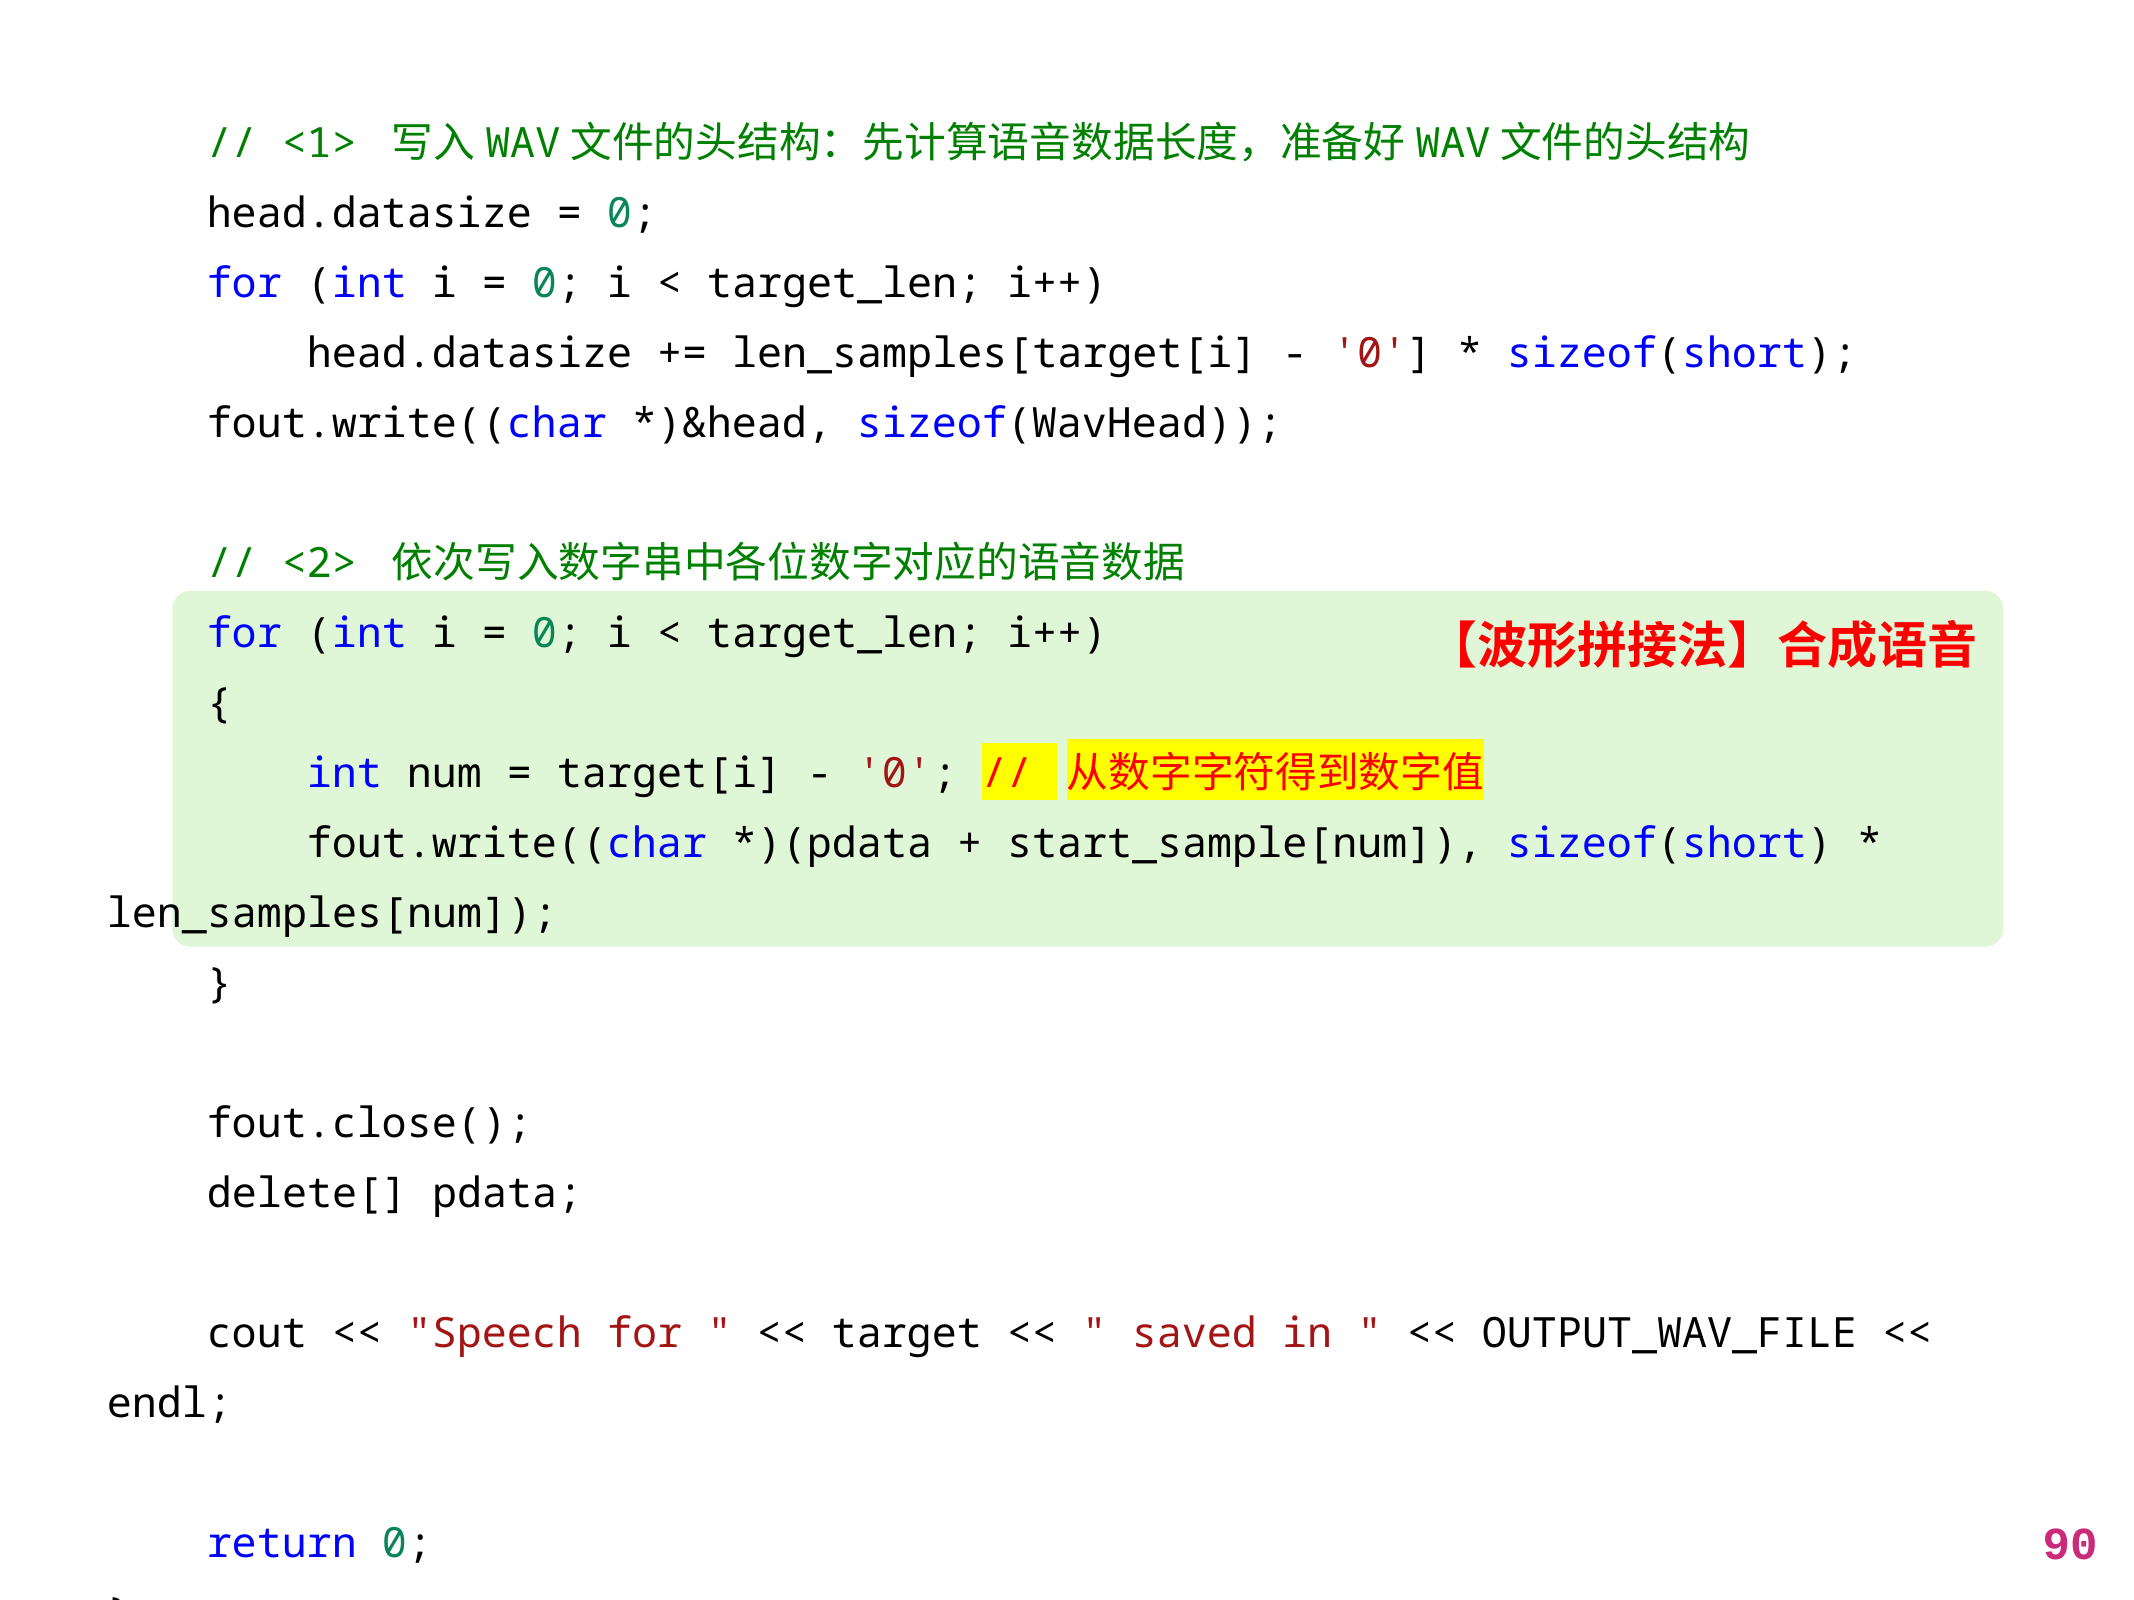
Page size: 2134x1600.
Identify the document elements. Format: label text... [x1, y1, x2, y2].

text_box // <1> 写入WAV文件的头结构：先计算语音数据长度，准备好WAV文件的头结构 head.datasize = 0; for (int i = 0; i < target_len; i++) head.datasize += len_samples[target[i] - '0'] * sizeof(short); fout.write((char *)&head, sizeof(WavHead)); // <2> 依次写入数字串中各位数字对应的语音数据 for (int i = 0; i < target_len; i++) { int num = target[i] - '0'; // 从数字字符得到数字值 fout.write((char *)(pdata + start_sample[num]), sizeof(short) * len_samples[num]); } fout.close(); delete[] pdata; cout << "Speech for " << target << " saved in " << OUTPUT_WAV_FILE << endl; return 0; } [92, 88, 2004, 1600]
slide_number 90 [2032, 1511, 2108, 1584]
text_box 【波形拼接法】合成语音 [1418, 604, 1986, 682]
